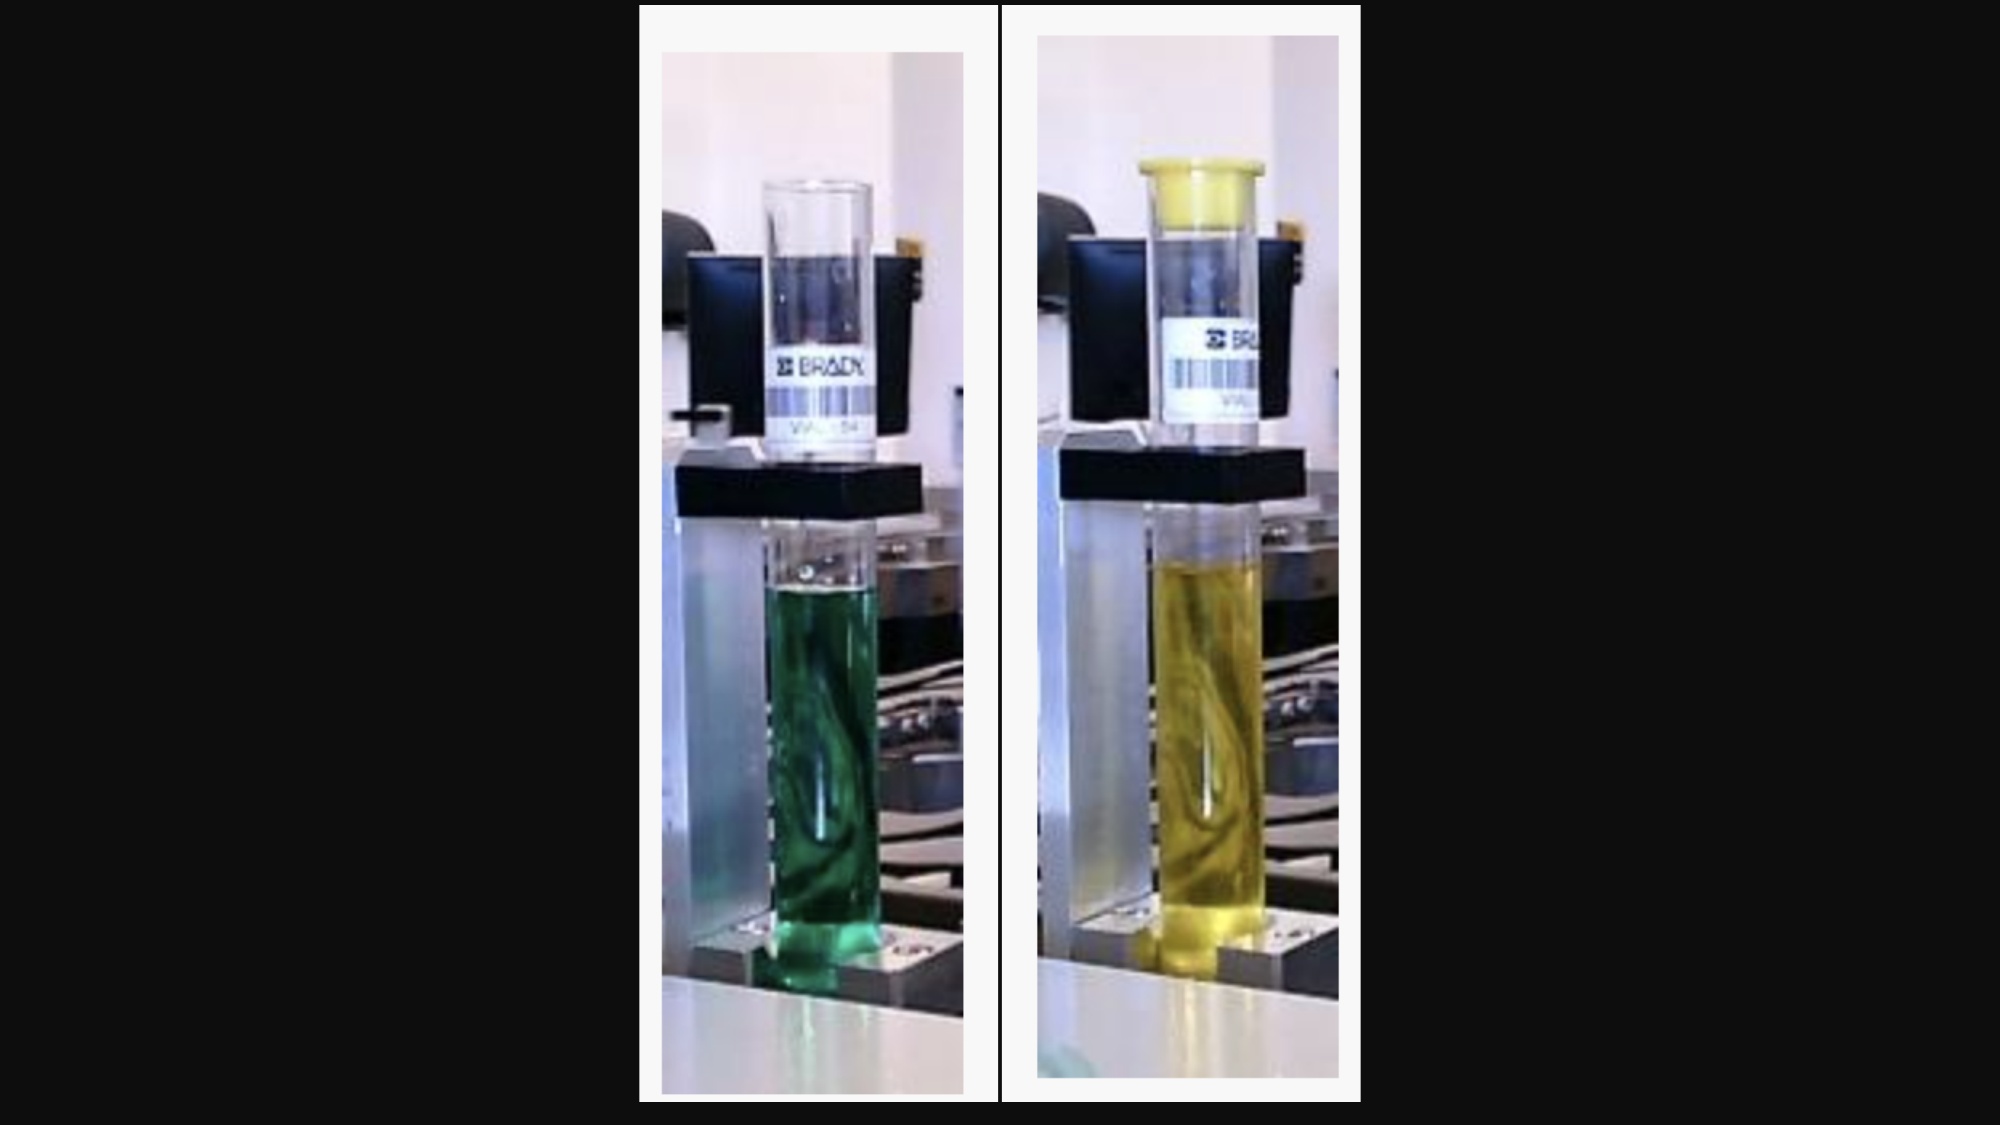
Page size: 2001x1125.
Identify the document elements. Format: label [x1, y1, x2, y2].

picture [1001, 5, 1361, 1102]
picture [639, 5, 999, 1102]
